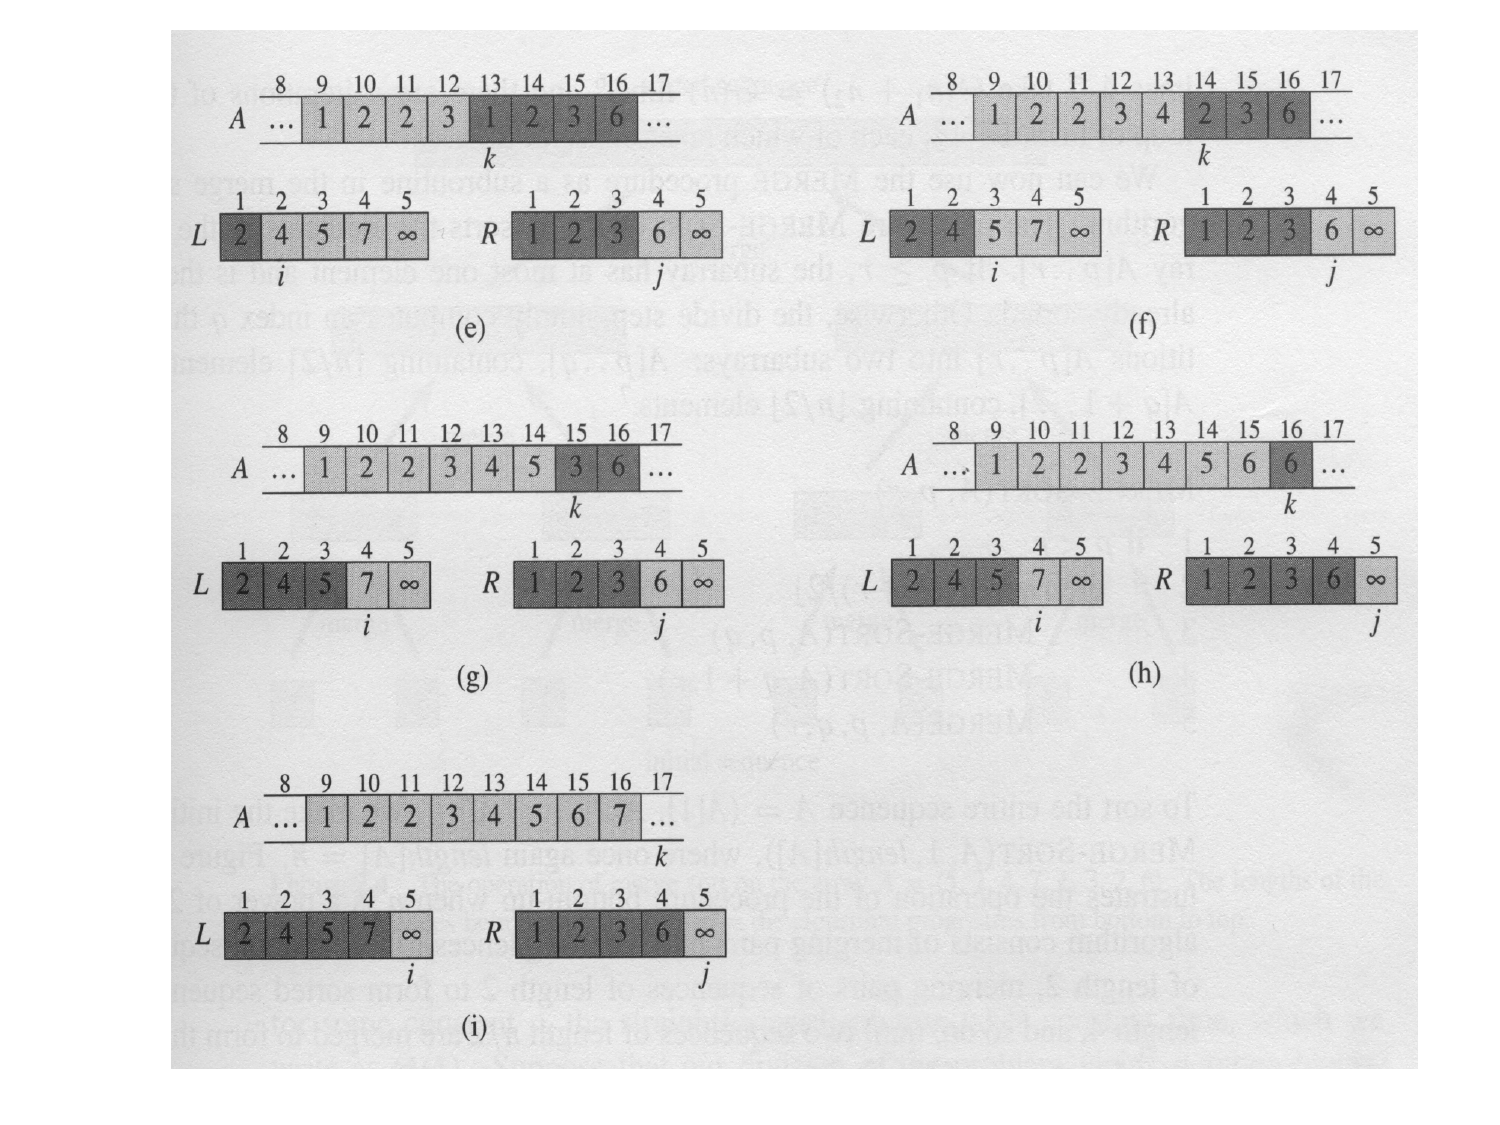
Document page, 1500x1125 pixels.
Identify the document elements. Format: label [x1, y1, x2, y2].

picture [170, 30, 1418, 1069]
